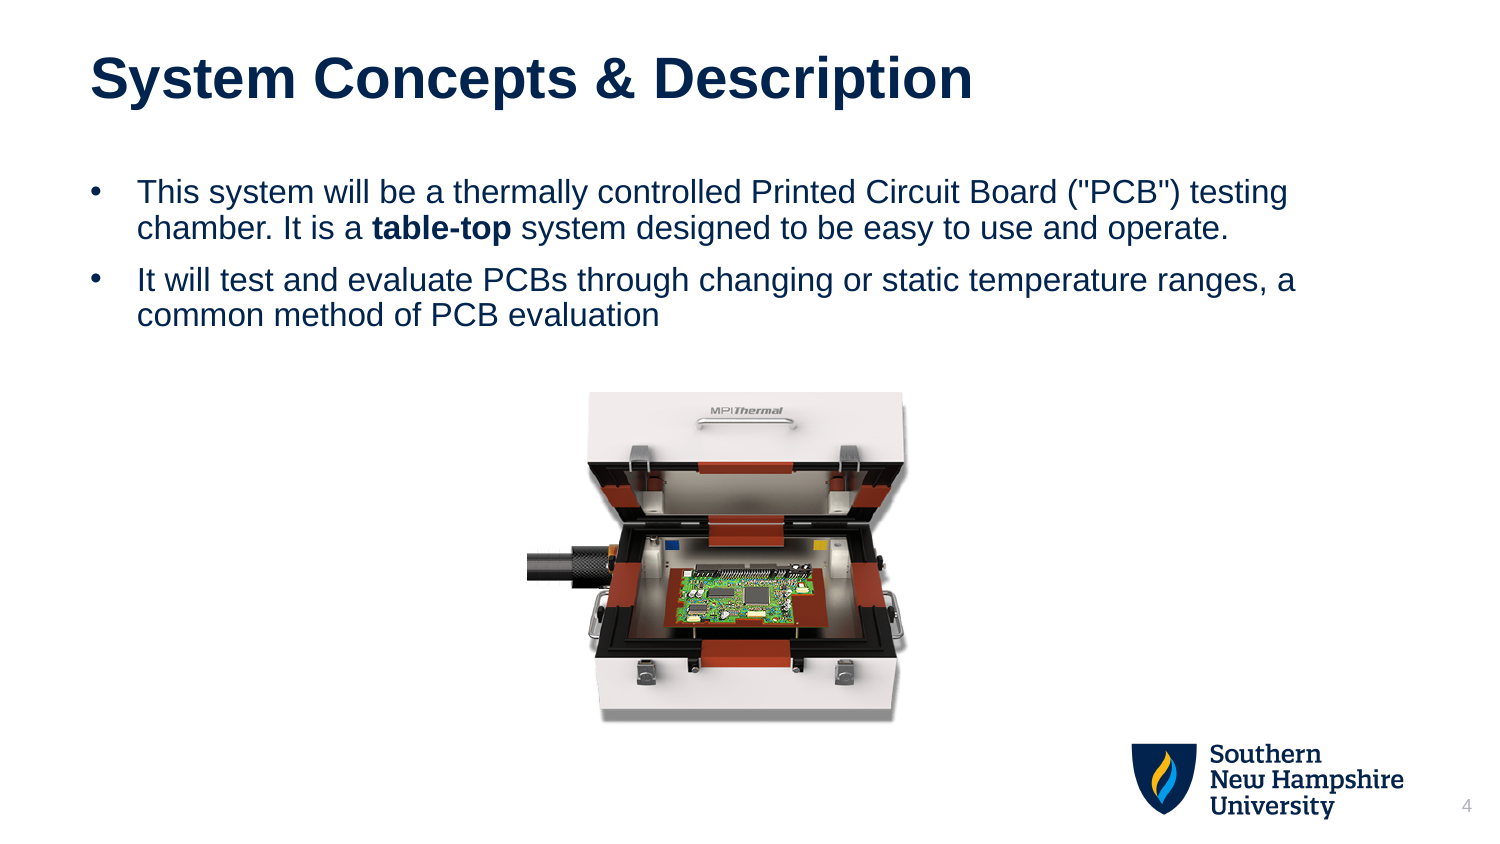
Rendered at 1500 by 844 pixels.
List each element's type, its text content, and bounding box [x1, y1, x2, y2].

picture [1110, 733, 1424, 831]
list This system will be a thermally controlled Printed Circuit Board ("PCB") testing chamber. It is a table-top system designed to be easy to use and operate. It will test and evaluate PCBs through changing or static temperature ranges, a common method of PCB evaluation [75, 167, 1419, 717]
picture [524, 370, 976, 750]
slide_number 4 [1428, 782, 1488, 827]
title System Concepts & Description [75, 45, 1419, 115]
